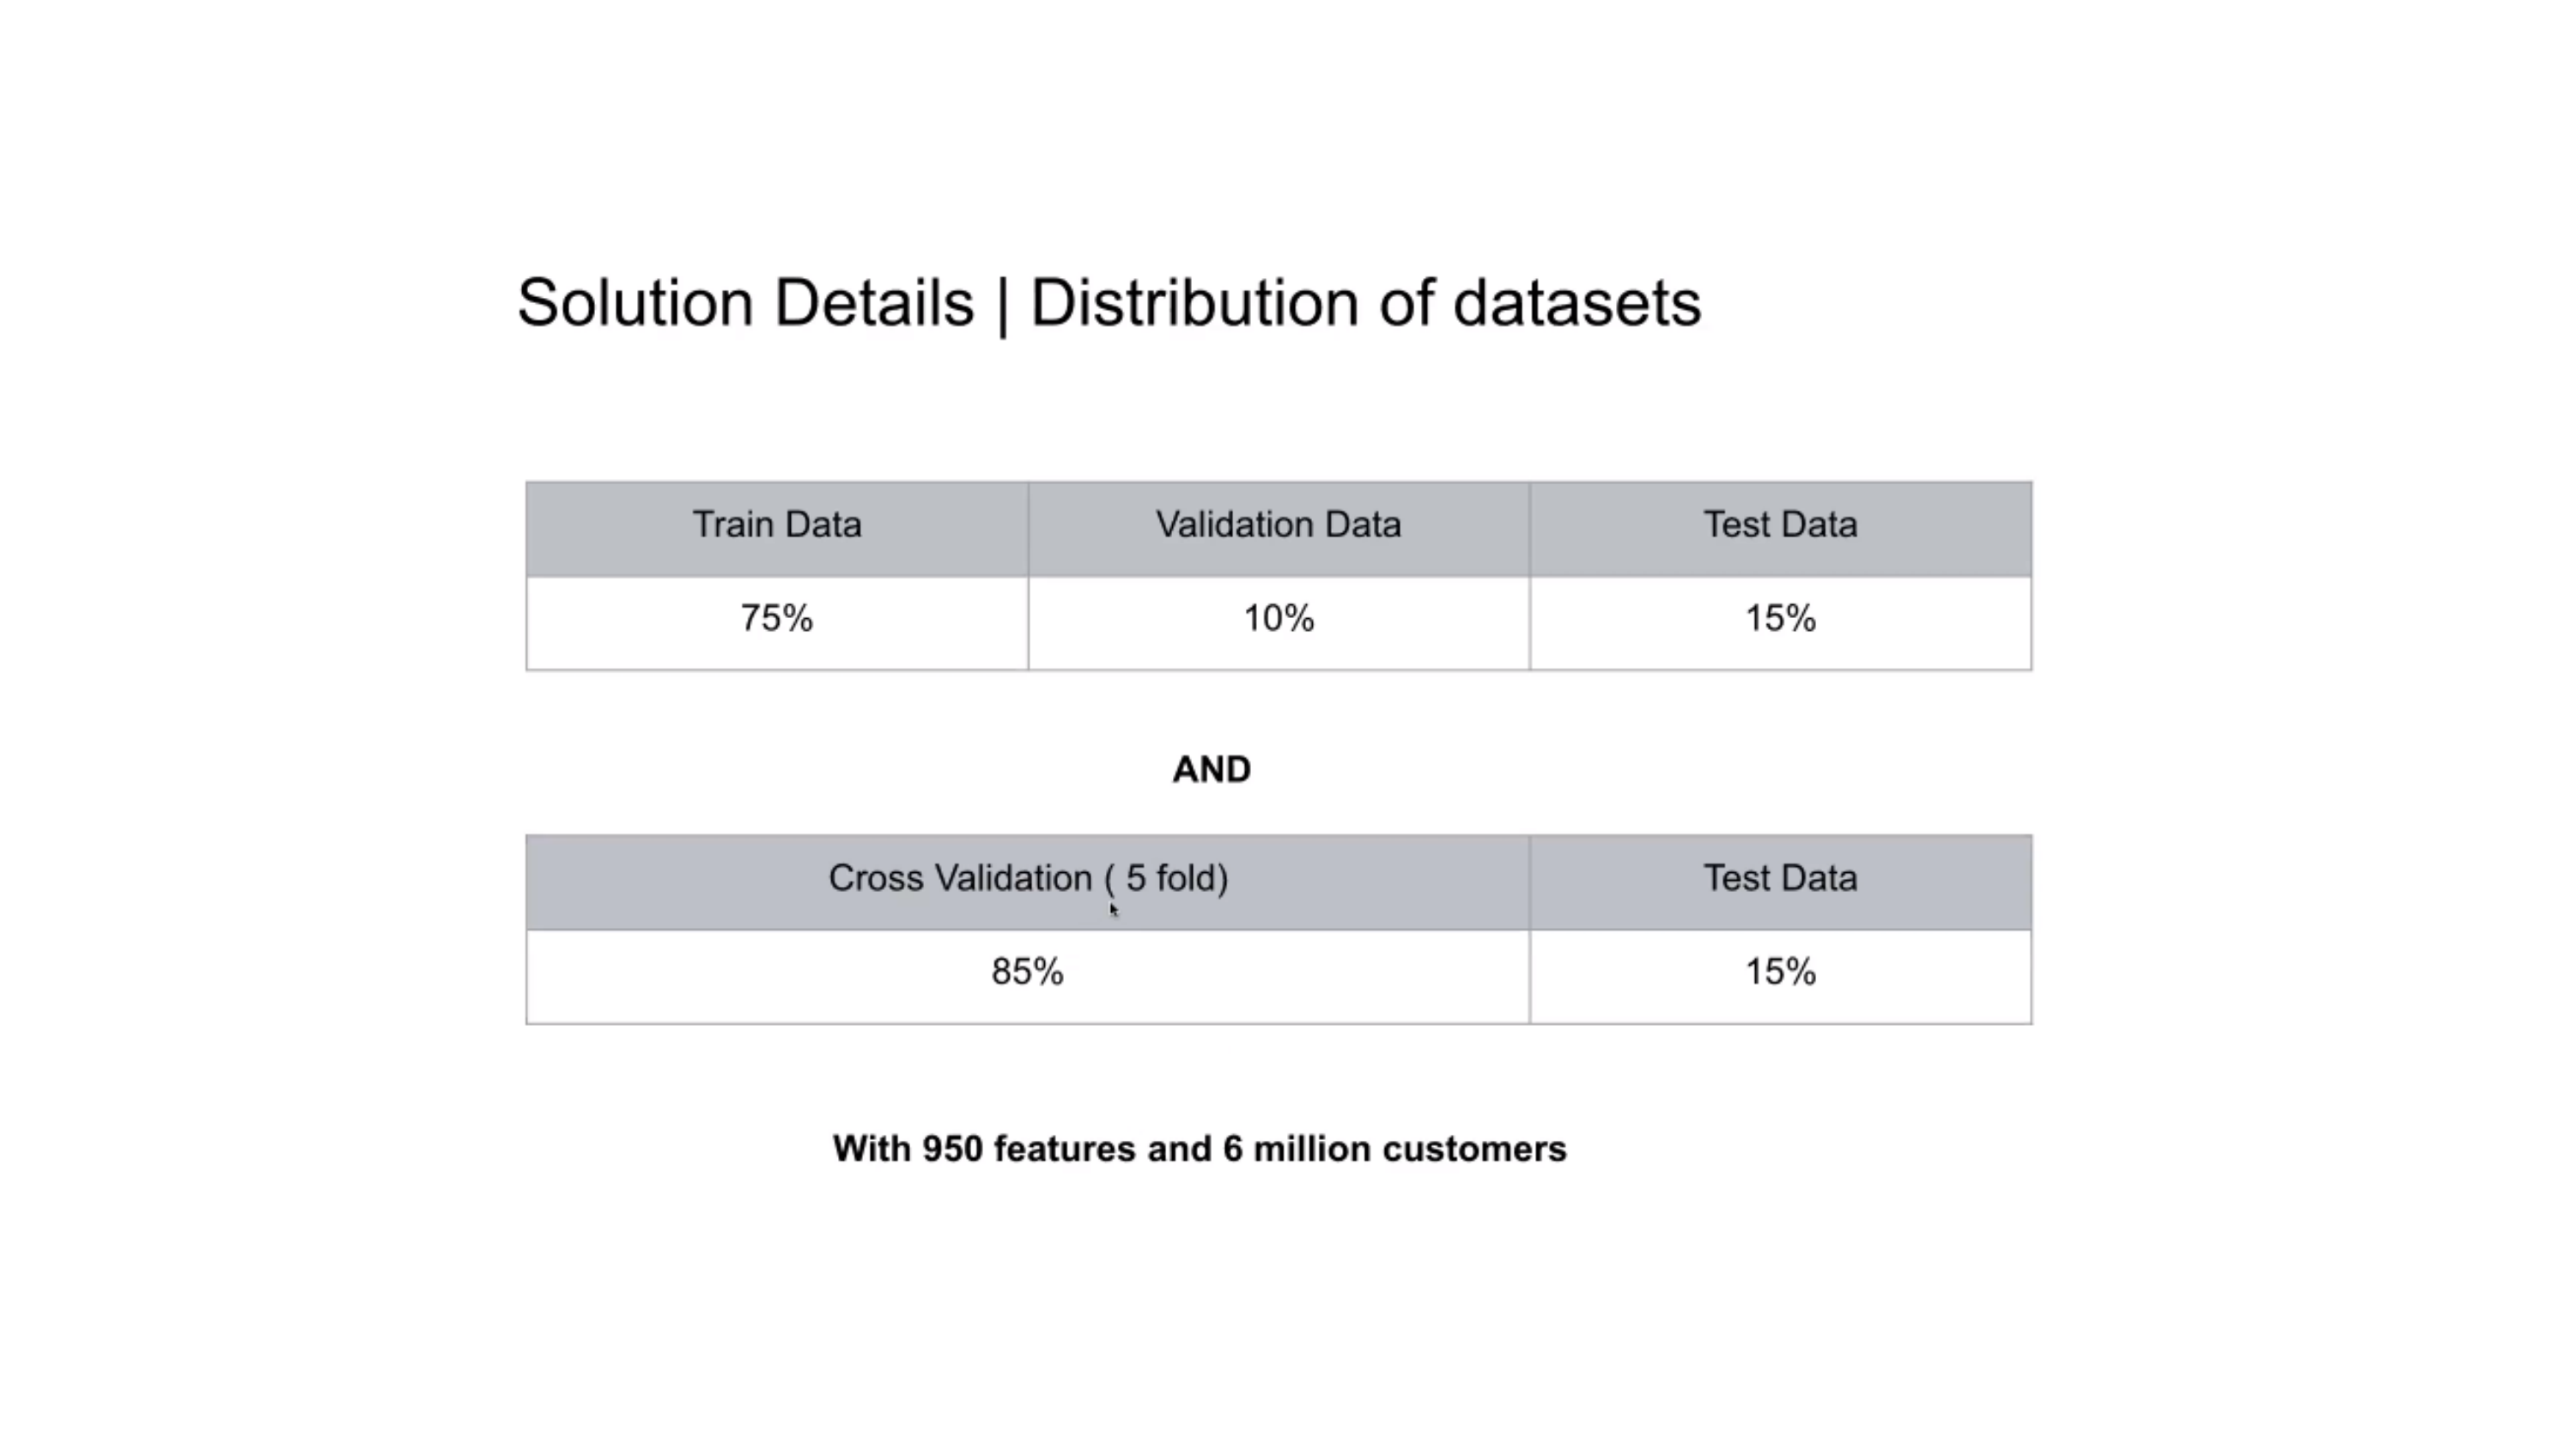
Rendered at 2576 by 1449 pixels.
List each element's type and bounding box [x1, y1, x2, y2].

picture [461, 230, 2050, 1173]
